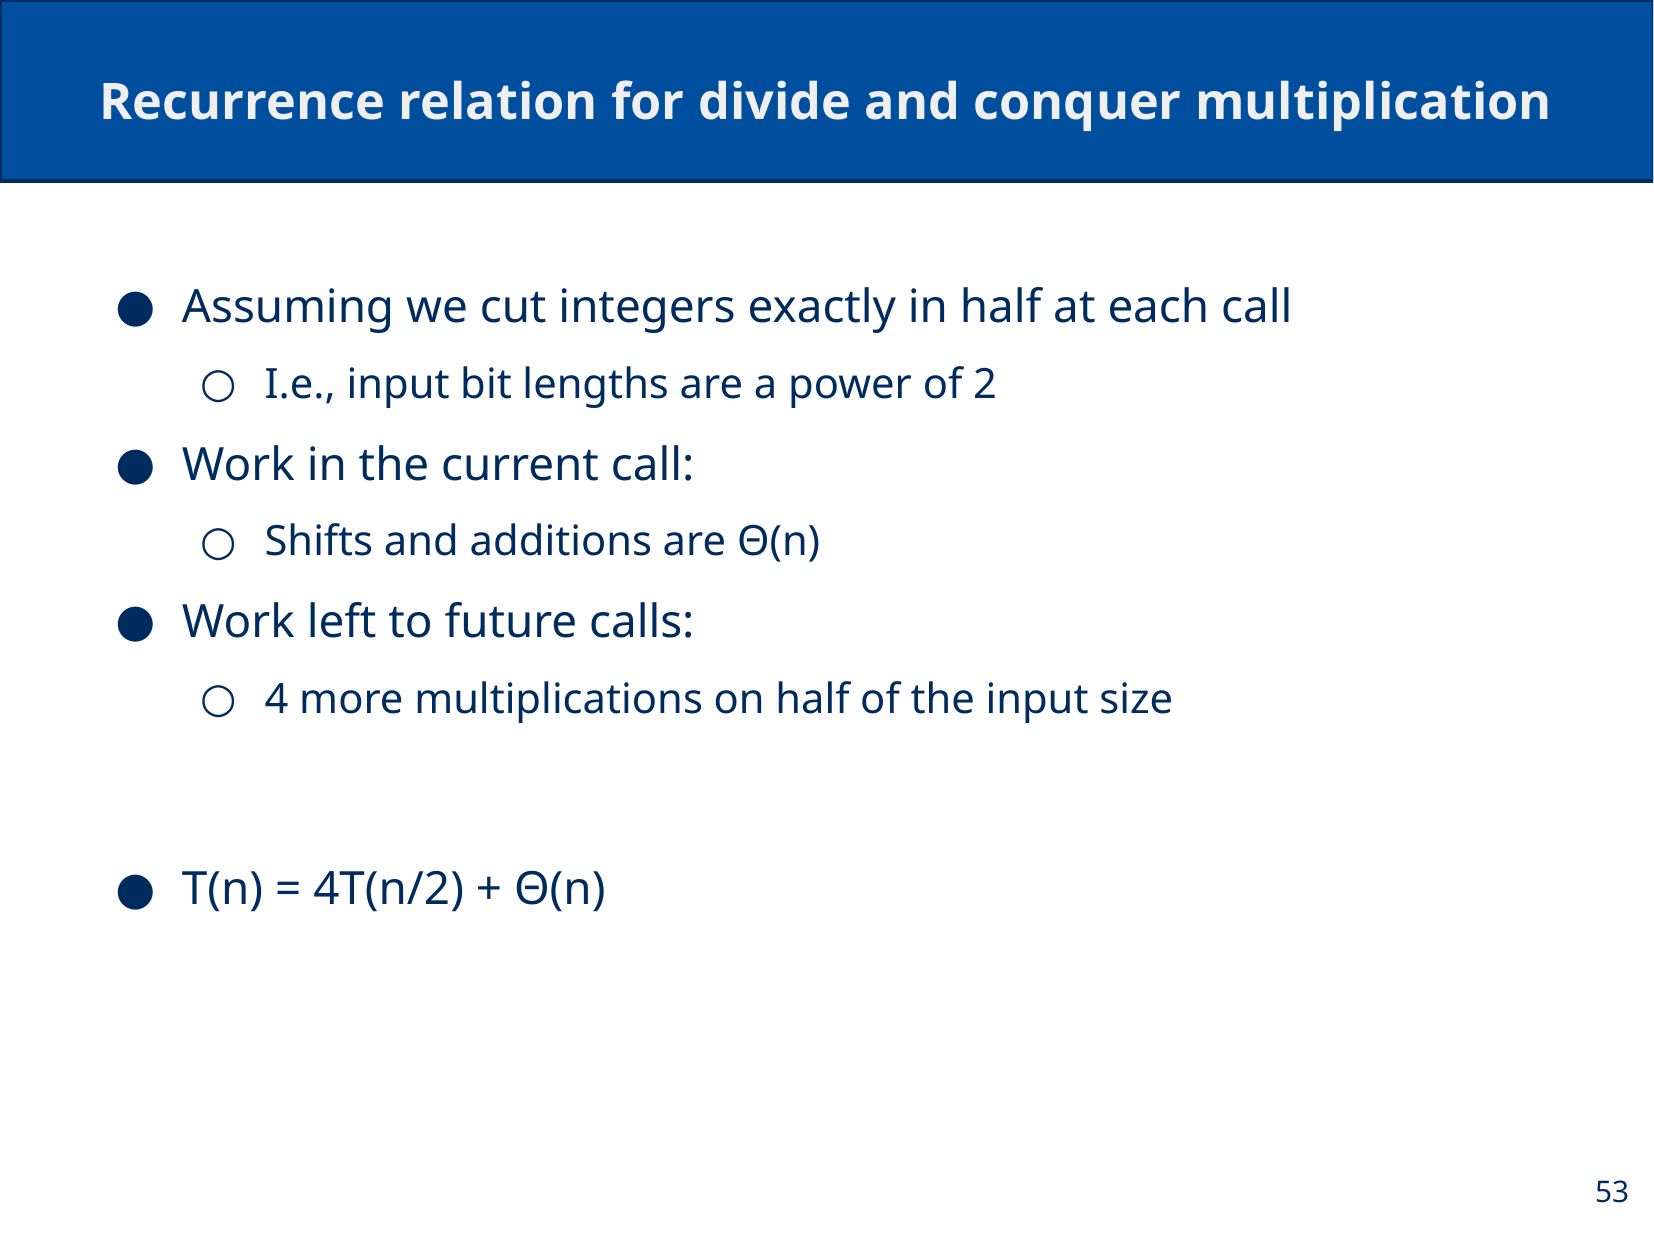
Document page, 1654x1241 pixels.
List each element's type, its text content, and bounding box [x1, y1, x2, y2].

list Assuming we cut integers exactly in half at each call I.e., input bit lengths are a power of 2 Work in the current call: Shifts and additions are Θ(n) Work left to future calls: 4 more multiplications on half of the input size T(n) = 4T(n/2) + Θ(n) [82, 232, 1571, 1188]
slide_number 53 [1546, 1145, 1647, 1241]
title Recurrence relation for divide and conquer multiplication [82, 36, 1571, 146]
